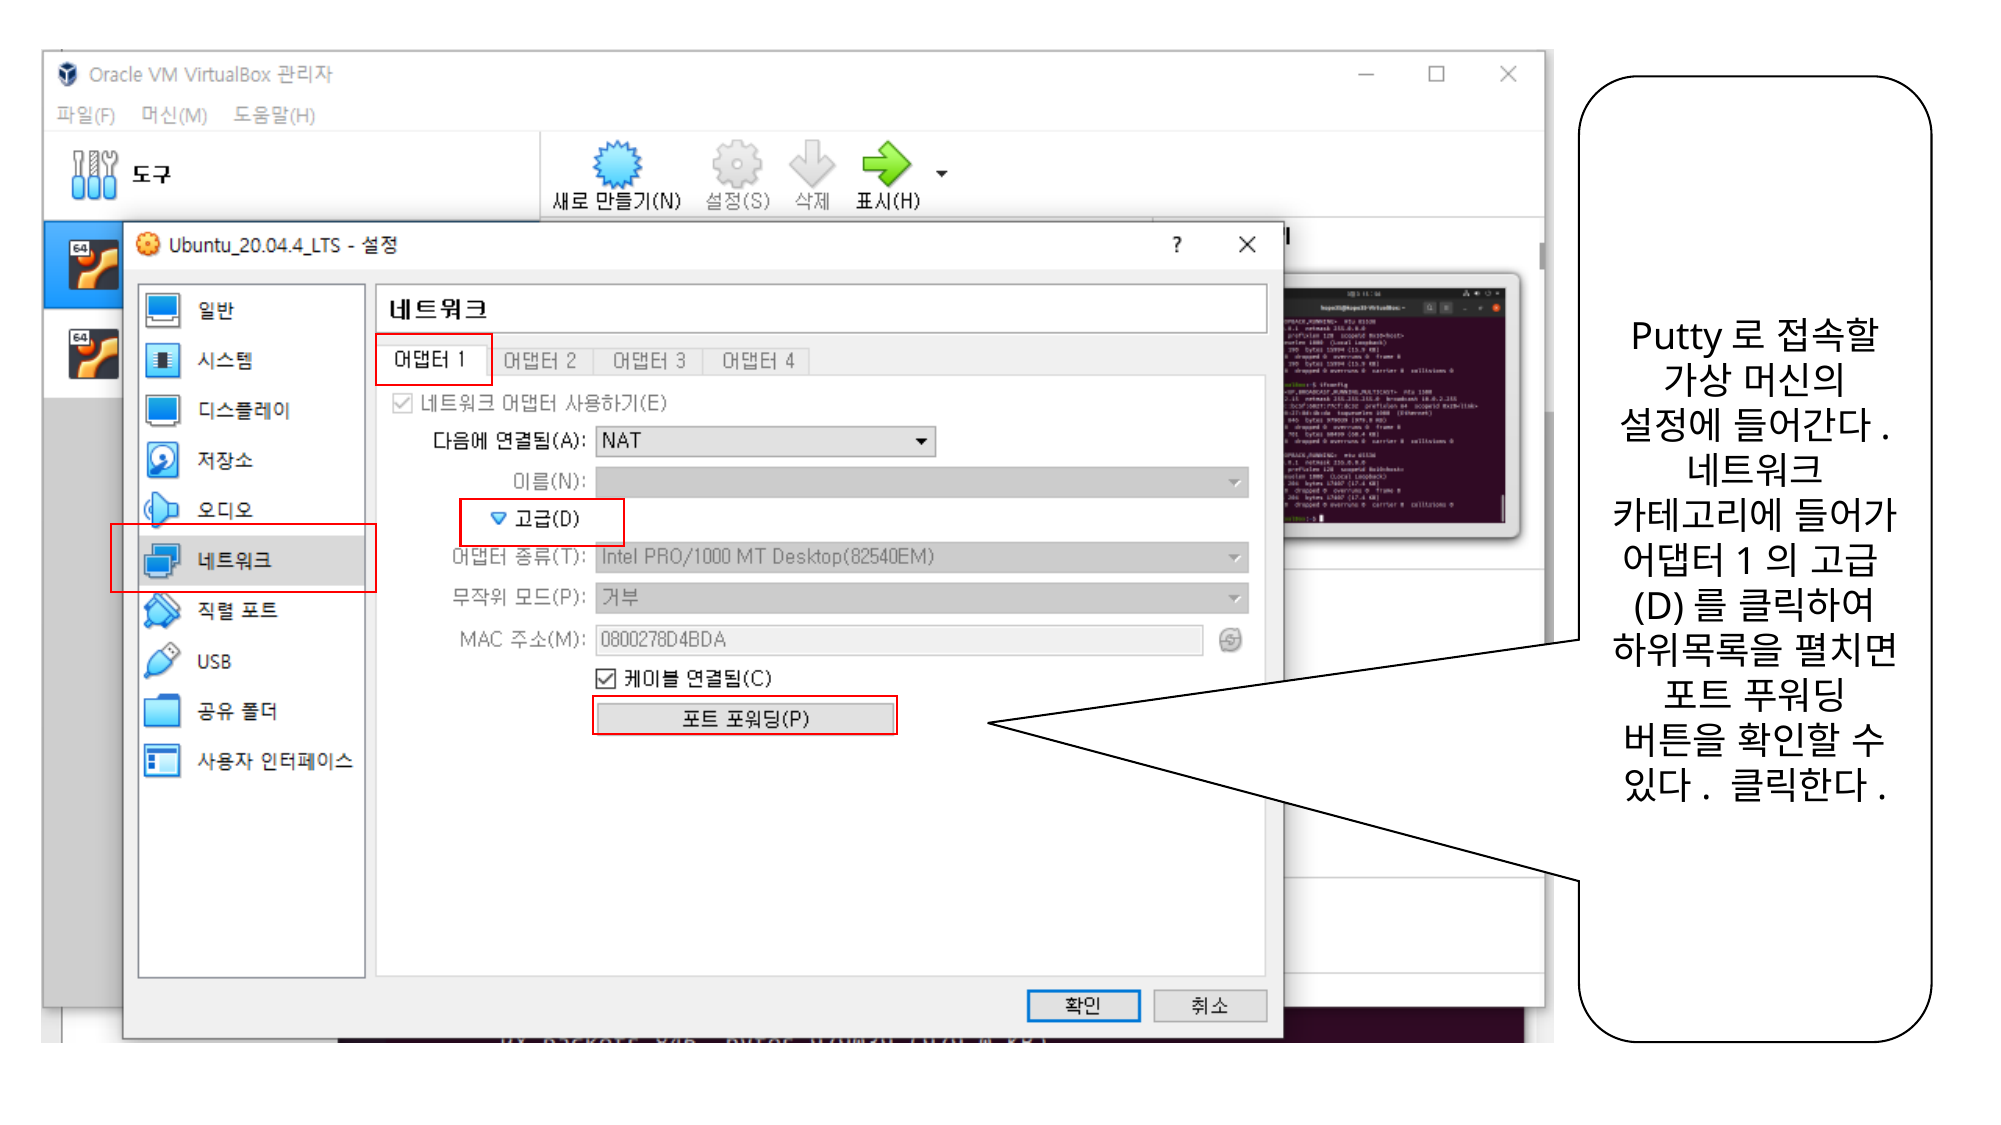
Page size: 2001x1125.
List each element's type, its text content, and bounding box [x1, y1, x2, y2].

picture [41, 49, 1554, 1043]
text_box Putty로 접속할 가상 머신의 설정에 들어간다. 네트워크 카테고리에 들어가 어댑터1의 고급(D)를 클릭하여 하위목록을 펼치면 포트 푸워딩 버튼을 확인할 수 있다. 클릭한다. [1554, 75, 1933, 1044]
